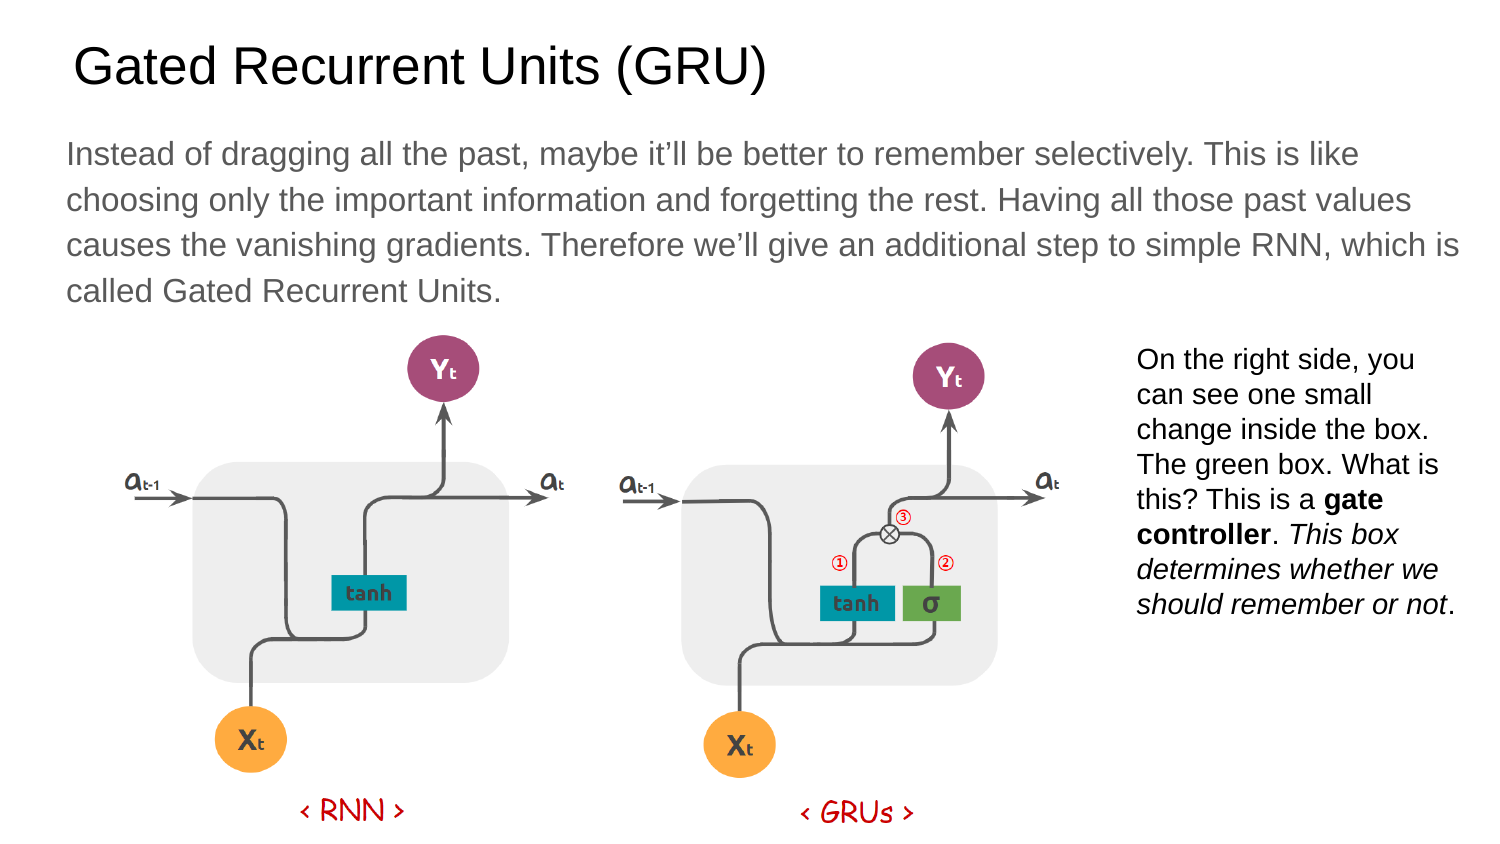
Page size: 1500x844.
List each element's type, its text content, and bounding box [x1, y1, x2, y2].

text_box On the right side, you can see one small change inside the box. The green box. What is this? This is a gate controller. This box determines whether we should remember or not. [1121, 325, 1478, 636]
list Instead of dragging all the past, maybe it’ll be better to remember selectively. This is like choosing only the important information and forgetting the rest. Having all those past values causes the vanishing gradients. Therefore we’ll give an additional step to simple RNN, which is called Gated Recurrent Units. [51, 110, 1478, 844]
title Gated Recurrent Units (GRU) [58, 17, 1456, 110]
picture [86, 326, 1099, 844]
